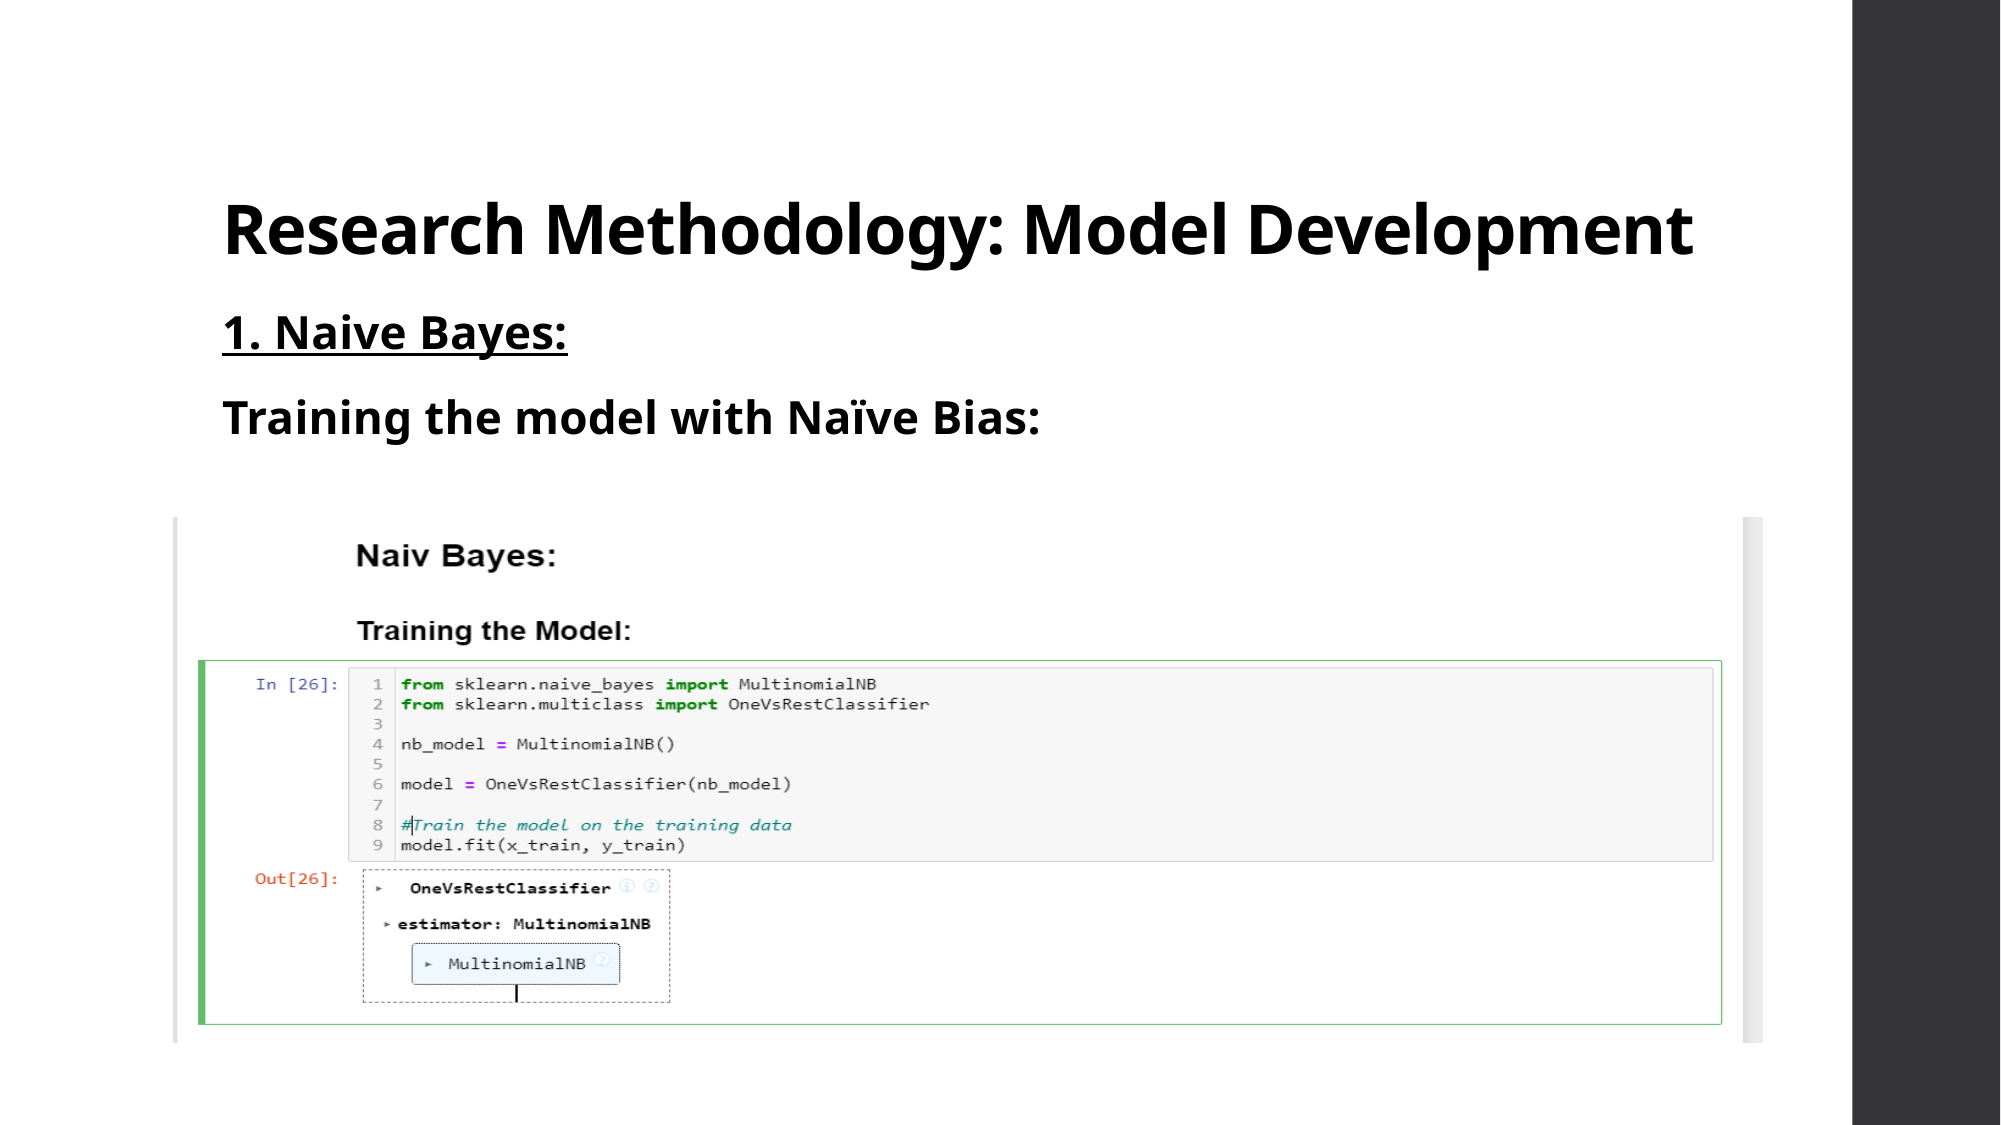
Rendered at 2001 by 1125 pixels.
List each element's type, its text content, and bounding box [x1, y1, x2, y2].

title Research Methodology: Model Development [206, 60, 1797, 278]
picture [172, 517, 1764, 1043]
list 1. Naive Bayes: Training the model with Naïve Bias: [206, 299, 1617, 471]
